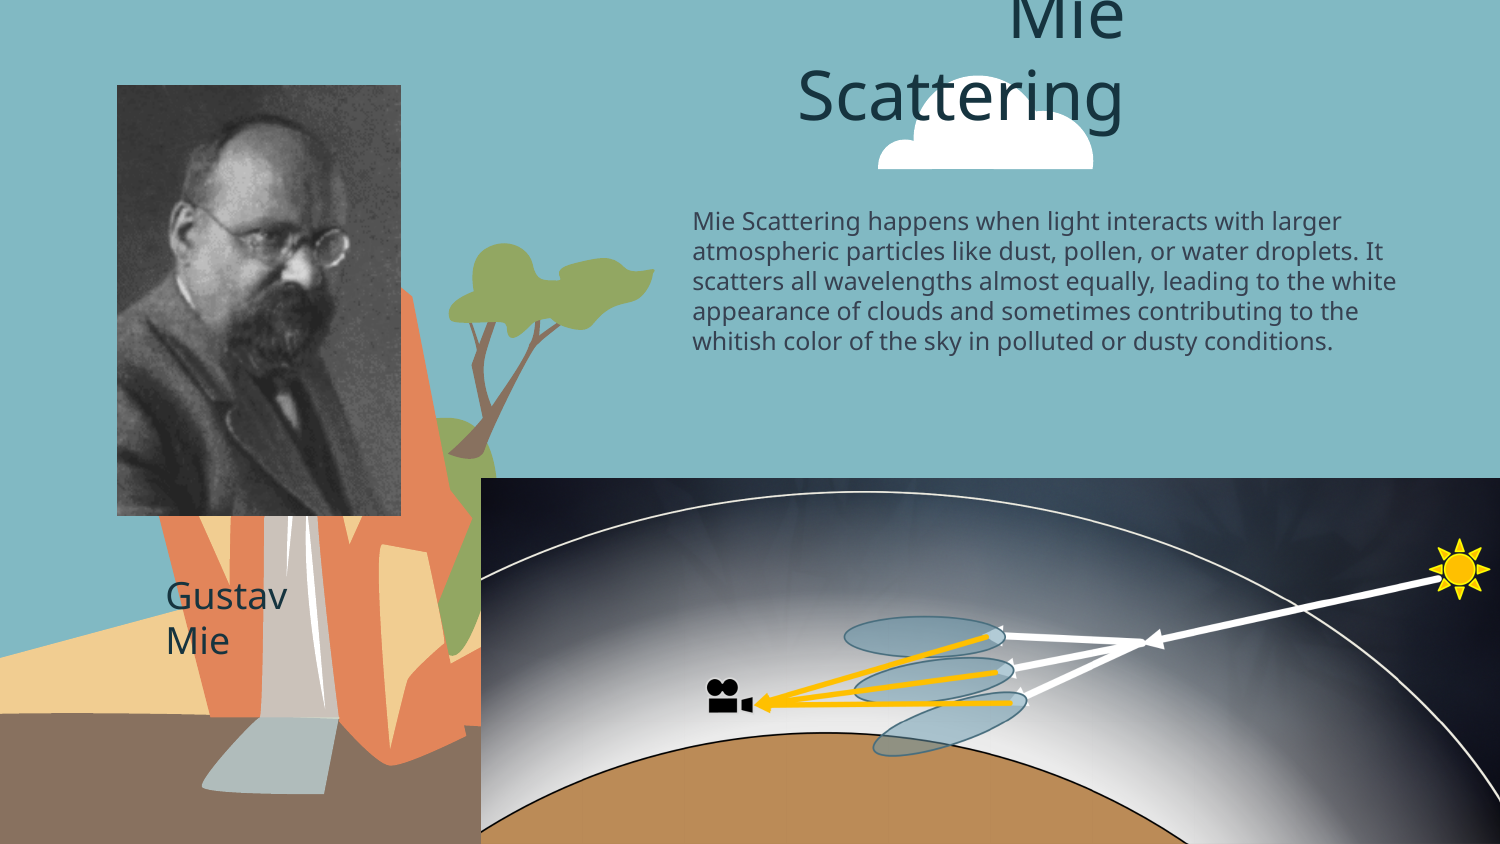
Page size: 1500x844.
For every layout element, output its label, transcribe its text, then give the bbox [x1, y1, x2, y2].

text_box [144, 253, 473, 795]
picture [481, 478, 1500, 844]
picture [117, 85, 401, 516]
subtitle Mie Scattering happens when light interacts with larger atmospheric particles like dust, pollen, or water droplets. It scatters all wavelengths almost equally, leading to the white appearance of clouds and sometimes contributing to the whitish color of the sky in polluted or dusty conditions. [677, 190, 1436, 386]
title Mie Scattering [677, 37, 1142, 150]
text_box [406, 242, 656, 478]
